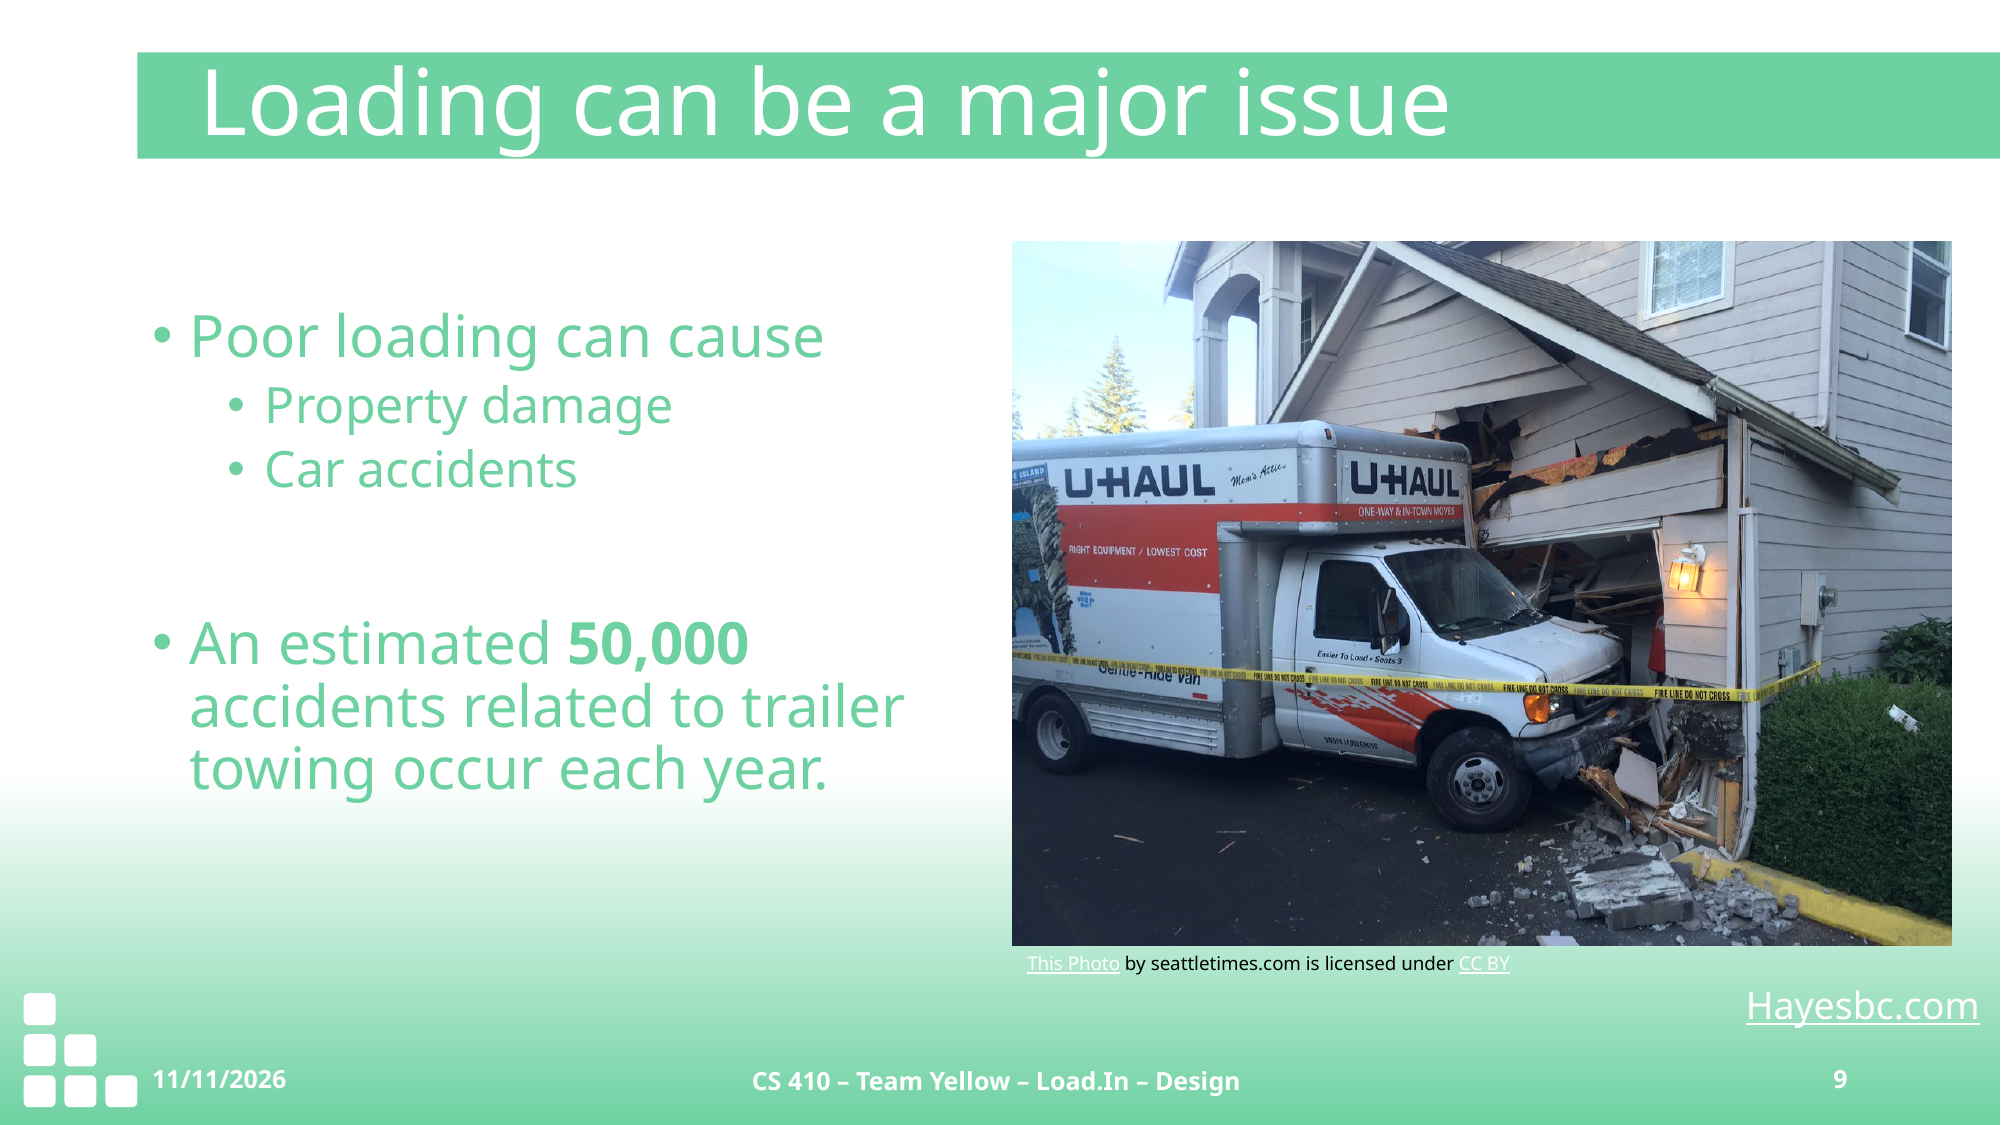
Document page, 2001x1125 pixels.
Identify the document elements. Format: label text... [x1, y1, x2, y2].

text_box Hayesbc.com [1731, 974, 1995, 1041]
text_box 11/15/2020 [137, 1058, 588, 1125]
text_box Poor loading can cause Property damage Car accidents An estimated 50,000 accidents related to trailer towing occur each year. [137, 299, 988, 840]
text_box Loading can be a major issue [137, 52, 2000, 159]
text_box This Photo by seattletimes.com is licensed under CC BY [1012, 953, 1952, 985]
text_box CS 410 – Team Yellow – Load.In – Design [662, 1035, 1338, 1125]
picture [1012, 241, 1952, 946]
text_box 9 [1412, 1058, 1863, 1125]
text_box [137, 840, 1863, 1058]
